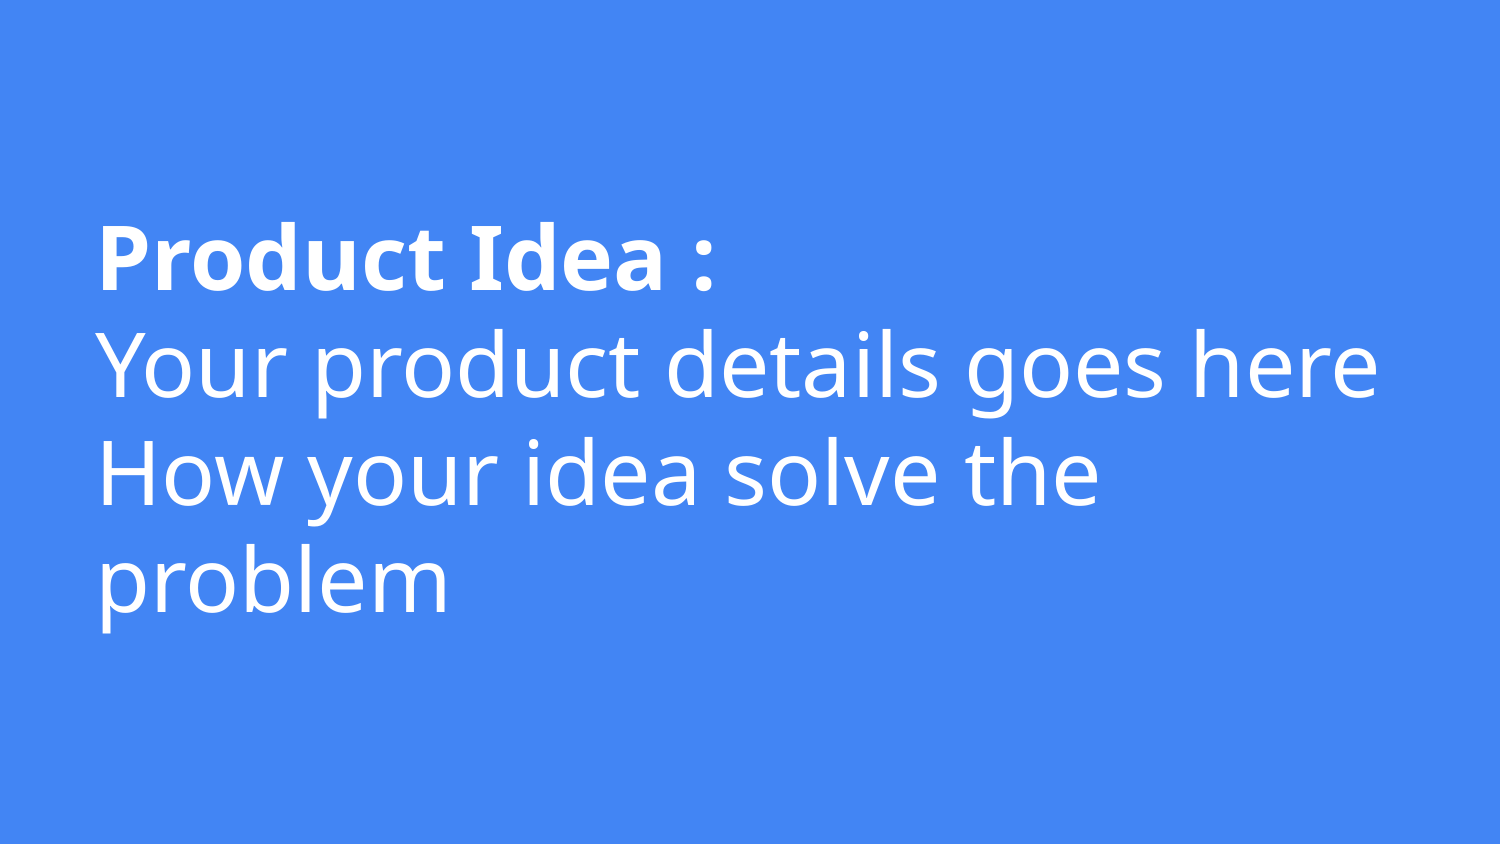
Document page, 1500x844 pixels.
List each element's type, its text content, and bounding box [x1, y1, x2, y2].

title Product Idea : Your product details goes here How your idea solve the problem [80, 80, 1433, 752]
